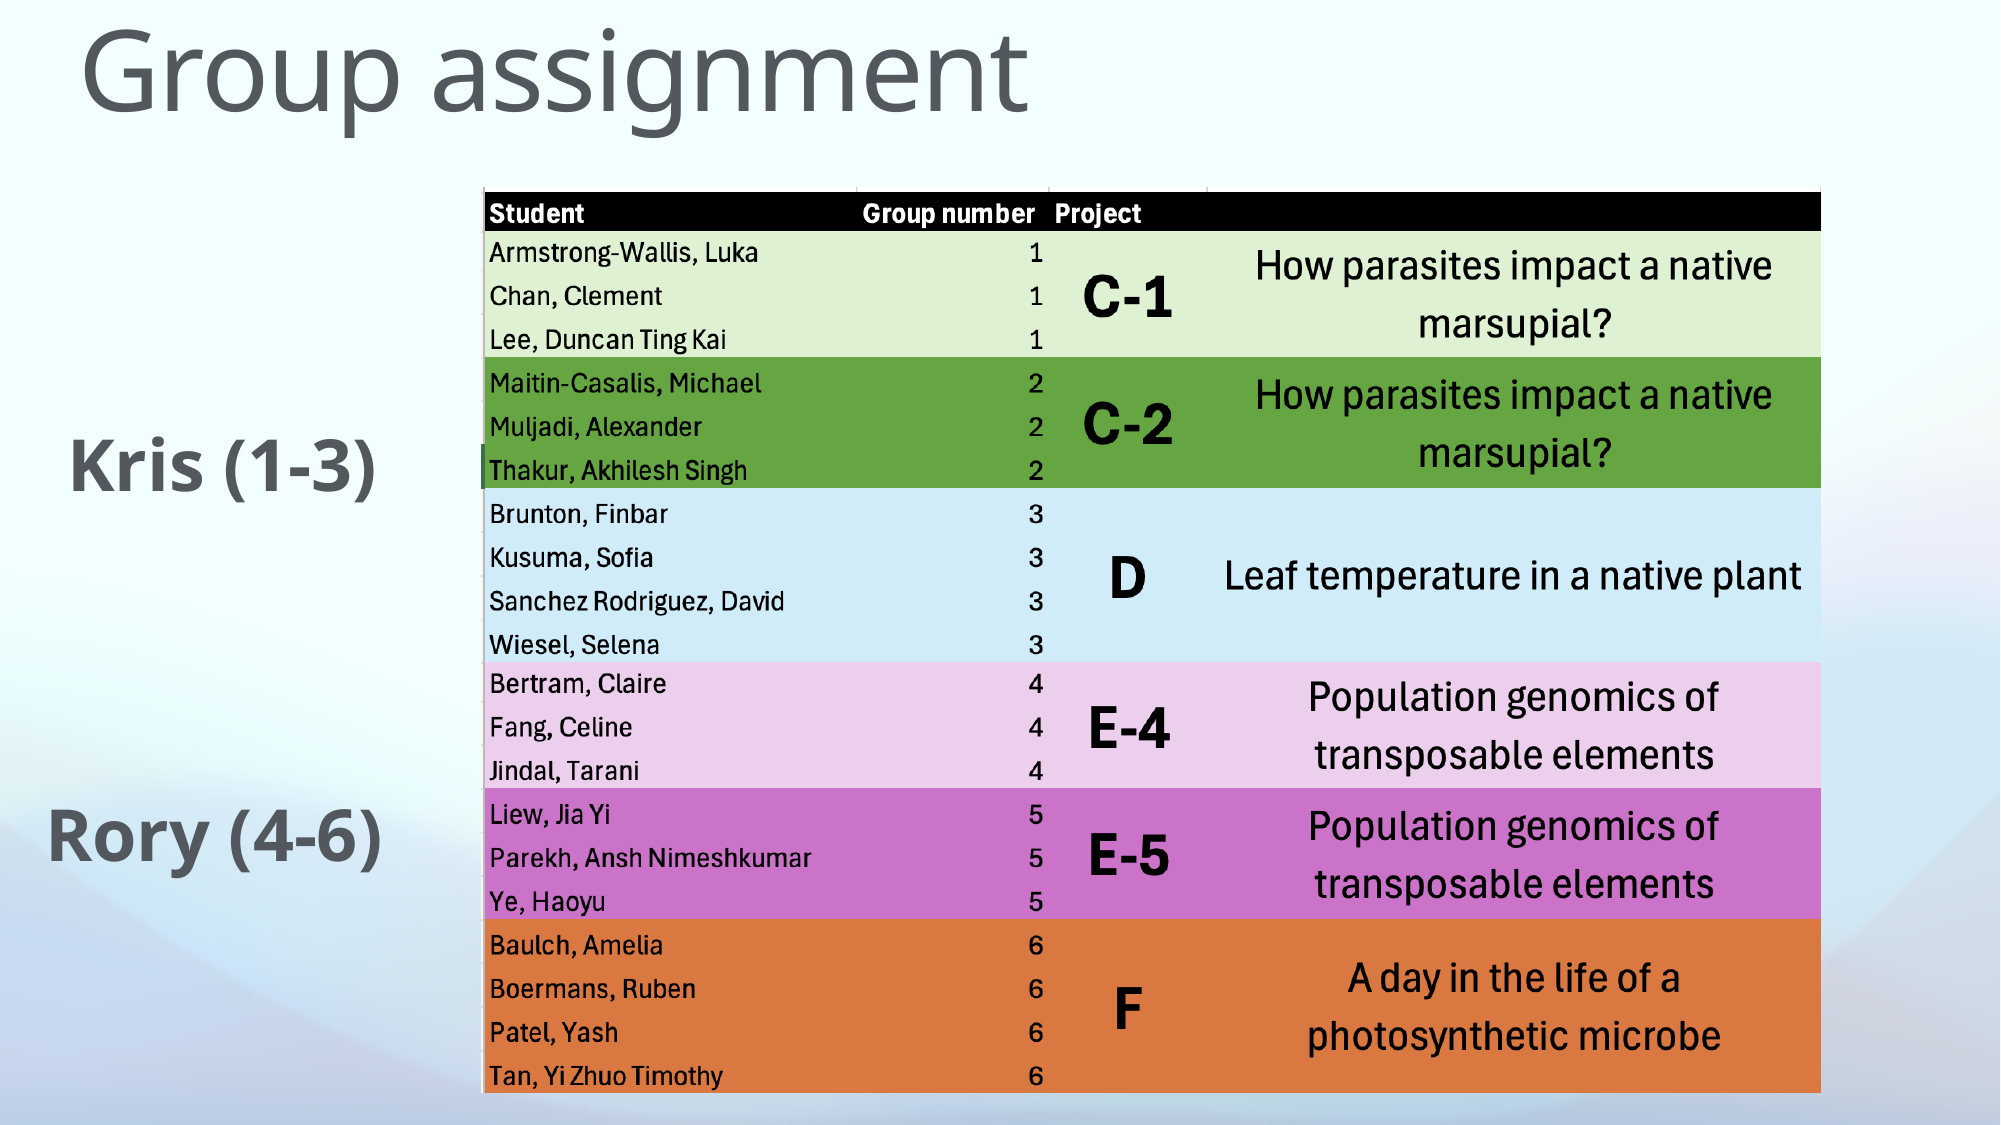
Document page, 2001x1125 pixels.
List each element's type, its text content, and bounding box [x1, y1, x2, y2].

text_box Kris (1-3) [62, 415, 382, 510]
picture [0, 0, 2001, 1125]
title Group assignment [63, 6, 1866, 145]
text_box Rory (4-6) [40, 785, 387, 880]
